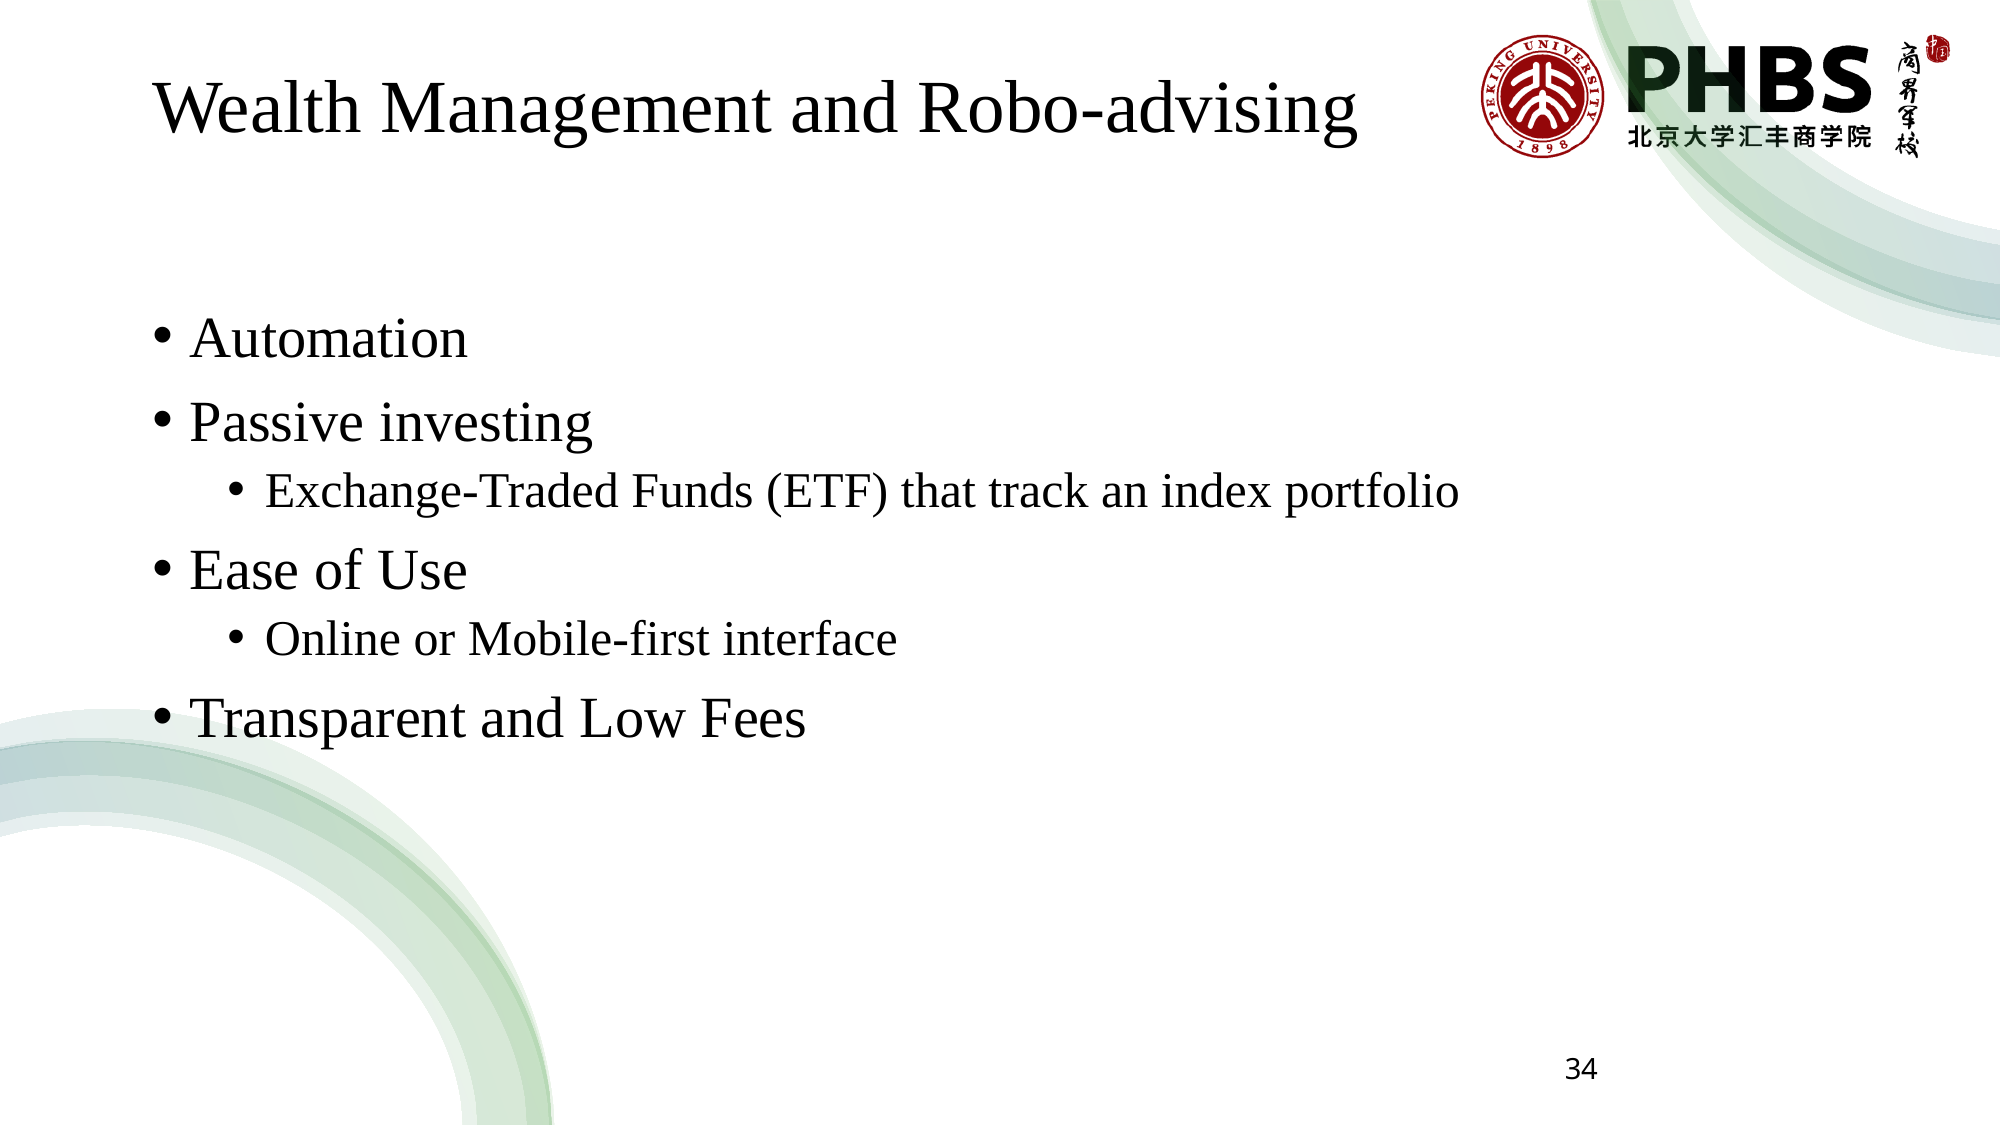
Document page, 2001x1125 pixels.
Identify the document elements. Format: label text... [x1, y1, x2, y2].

picture [1458, 0, 1609, 59]
slide_number 34 [1550, 1042, 2000, 1103]
picture [1625, 0, 2000, 185]
title Wealth Management and Robo-advising [137, 59, 1863, 278]
list Automation Passive investing Exchange-Traded Funds (ETF) that track an index portfolio Ease of Use Online or Mobile-first interface Transparent and Low Fees [137, 299, 1863, 1014]
